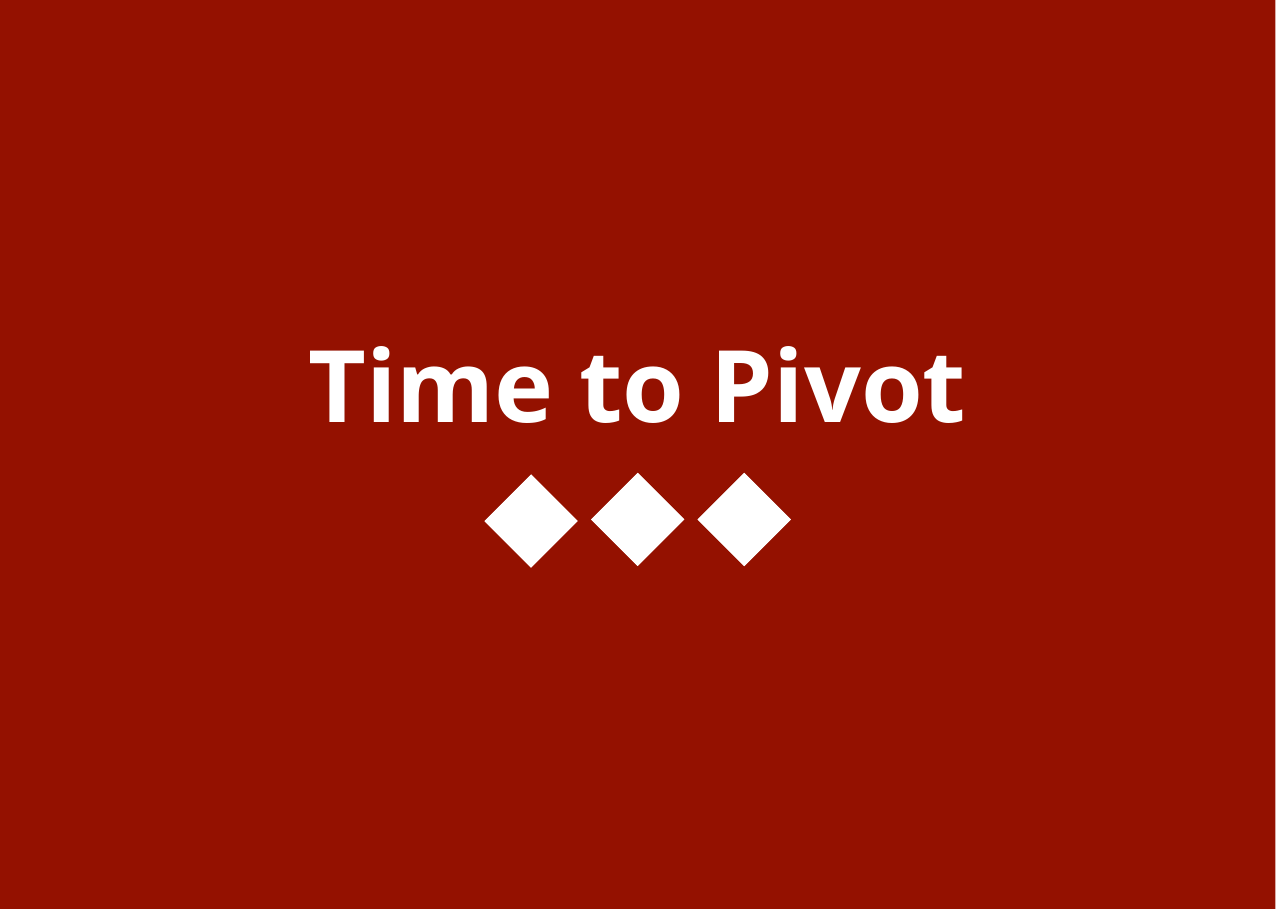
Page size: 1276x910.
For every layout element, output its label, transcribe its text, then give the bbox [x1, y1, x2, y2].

title Time to Pivot [117, 324, 1158, 455]
